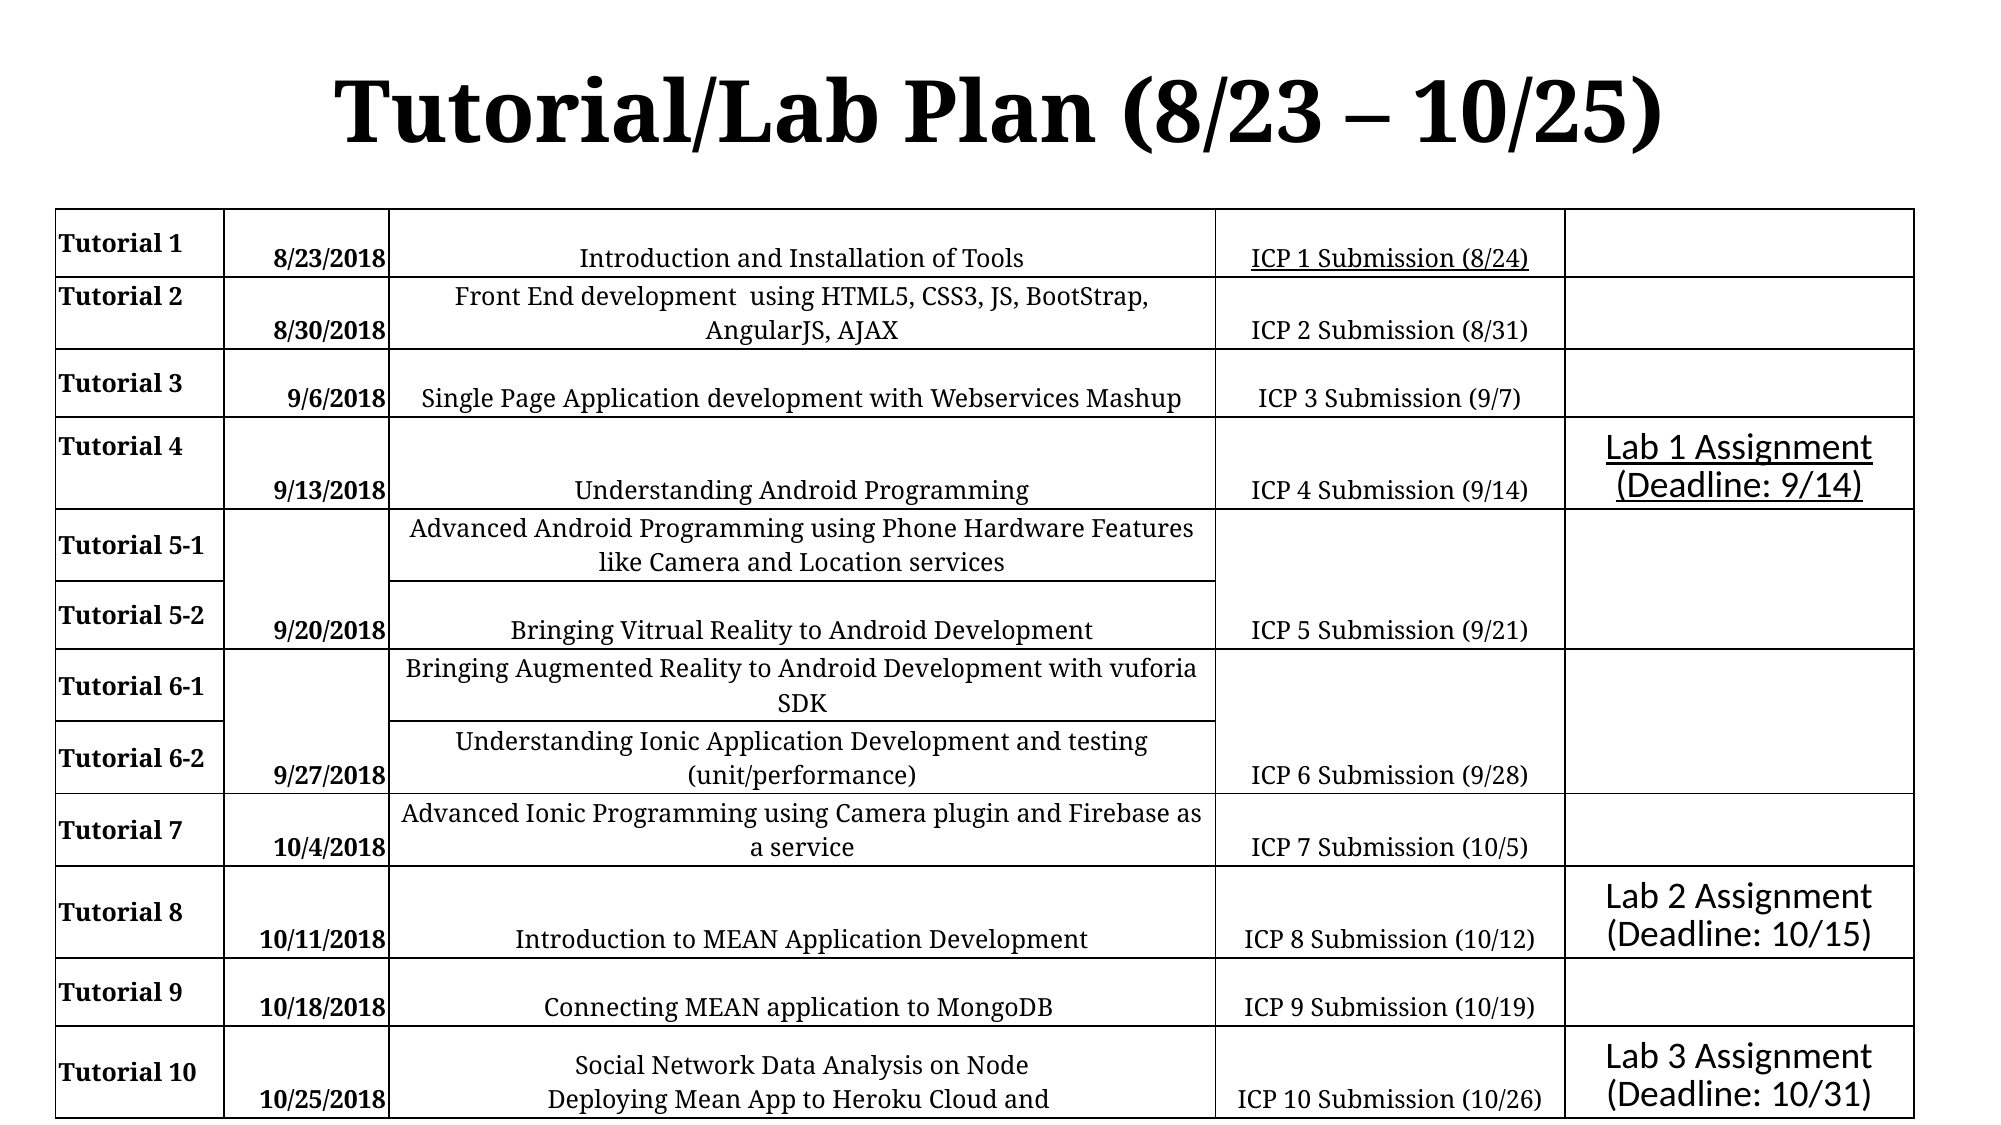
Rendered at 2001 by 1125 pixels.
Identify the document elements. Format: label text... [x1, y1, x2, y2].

table_cell Tutorial 10 [56, 1027, 223, 1117]
table_cell 9/20/2018 [225, 510, 388, 648]
table_cell Introduction to MEAN Application Development [390, 867, 1215, 957]
table_cell [1566, 650, 1913, 793]
table_cell ICP 3 Submission (9/7) [1216, 350, 1564, 416]
table_cell ICP 8 Submission (10/12) [1216, 867, 1564, 957]
table_cell 9/13/2018 [225, 418, 388, 508]
table_cell Understanding Android Programming [390, 418, 1215, 508]
table_cell 10/18/2018 [225, 959, 388, 1025]
table_cell 10/4/2018 [225, 794, 388, 865]
table_cell Bringing Augmented Reality to Android Development with vuforia SDK [390, 650, 1215, 720]
table_cell [1566, 510, 1913, 648]
table_cell Bringing Vitrual Reality to Android Development [390, 582, 1215, 648]
table_cell ICP 5 Submission (9/21) [1216, 510, 1564, 648]
table_cell 9/6/2018 [225, 350, 388, 416]
table_cell Tutorial 5-1 [56, 510, 223, 580]
table_cell Tutorial 4 [56, 418, 223, 508]
table_header ICP 1 Submission (8/24) [1216, 210, 1564, 276]
table_cell Tutorial 5-2 [56, 582, 223, 648]
table_cell ICP 2 Submission (8/31) [1216, 278, 1564, 348]
table_cell ICP 9 Submission (10/19) [1216, 959, 1564, 1025]
table_cell [1566, 959, 1913, 1025]
table_cell Tutorial 2 [56, 278, 223, 348]
table_cell Advanced Android Programming using Phone Hardware Features like Camera and Location services [390, 510, 1215, 580]
table_cell Connecting MEAN application to MongoDB [390, 959, 1215, 1025]
table_cell ICP 7 Submission (10/5) [1216, 794, 1564, 865]
table_cell Lab 2 Assignment (Deadline: 10/15) [1566, 867, 1913, 957]
table_cell Single Page Application development with Webservices Mashup [390, 350, 1215, 416]
table_cell Tutorial 6-1 [56, 650, 223, 720]
table_cell ICP 10 Submission (10/26) [1216, 1027, 1564, 1117]
table_cell Lab 1 Assignment (Deadline: 9/14) [1566, 418, 1913, 508]
table_cell Front End development using HTML5, CSS3, JS, BootStrap, AngularJS, AJAX [390, 278, 1215, 348]
table_cell Lab 3 Assignment (Deadline: 10/31) [1566, 1027, 1913, 1117]
table_cell Tutorial 7 [56, 794, 223, 865]
table_cell Tutorial 9 [56, 959, 223, 1025]
table_cell [1566, 350, 1913, 416]
table_cell 10/25/2018 [225, 1027, 388, 1117]
table_cell 9/27/2018 [225, 650, 388, 793]
table_cell Tutorial 3 [56, 350, 223, 416]
table_header [1566, 210, 1913, 276]
table_cell [1566, 794, 1913, 865]
table_cell Tutorial 6-2 [56, 722, 223, 793]
table_cell 8/30/2018 [225, 278, 388, 348]
table_cell 10/11/2018 [225, 867, 388, 957]
table_cell [1566, 278, 1913, 348]
title Tutorial/Lab Plan (8/23 – 10/25) [137, 59, 1863, 169]
table_cell Advanced Ionic Programming using Camera plugin and Firebase as a service [390, 794, 1215, 865]
table_header 8/23/2018 [225, 210, 388, 276]
table_header Introduction and Installation of Tools [390, 210, 1215, 276]
table_cell ICP 4 Submission (9/14) [1216, 418, 1564, 508]
table_header Tutorial 1 [56, 210, 223, 276]
table_cell Social Network Data Analysis on Node Deploying Mean App to Heroku Cloud and [390, 1027, 1215, 1117]
table_cell Understanding Ionic Application Development and testing (unit/performance) [390, 722, 1215, 793]
table_cell Tutorial 8 [56, 867, 223, 957]
table_cell ICP 6 Submission (9/28) [1216, 650, 1564, 793]
